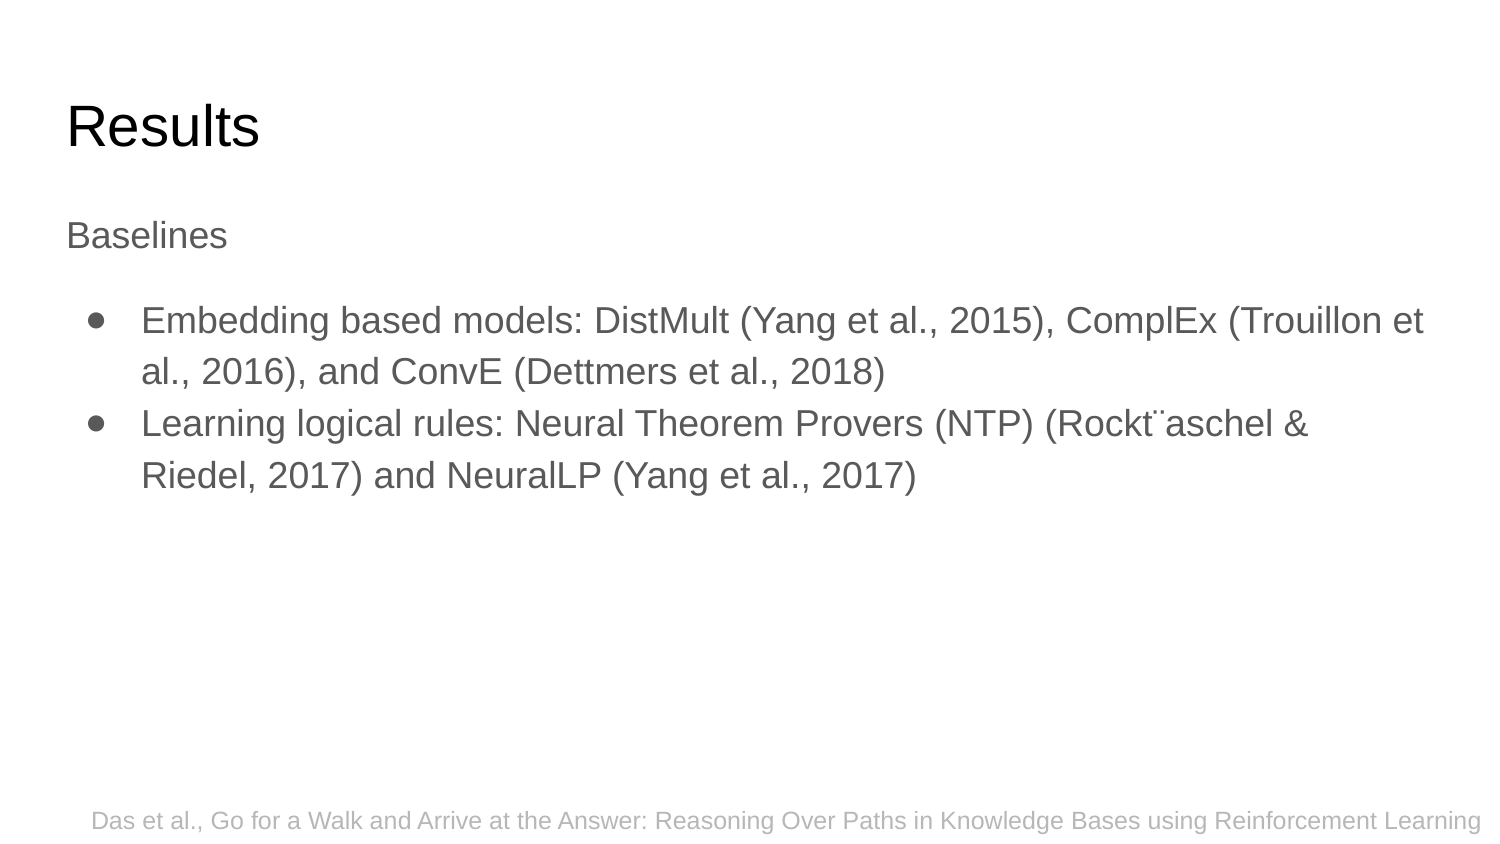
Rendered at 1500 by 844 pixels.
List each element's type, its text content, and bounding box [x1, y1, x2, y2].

title Results [51, 72, 1449, 167]
title Das et al., Go for a Walk and Arrive at the Answer: Reasoning Over Paths in Knowledge Bases using Reinforcement Learning [0, 789, 1500, 844]
list Baselines Embedding based models: DistMult (Yang et al., 2015), ComplEx (Trouillon et al., 2016), and ConvE (Dettmers et al., 2018) Learning logical rules: Neural Theorem Provers (NTP) (Rockt¨aschel & Riedel, 2017) and NeuralLP (Yang et al., 2017) [51, 189, 1449, 750]
